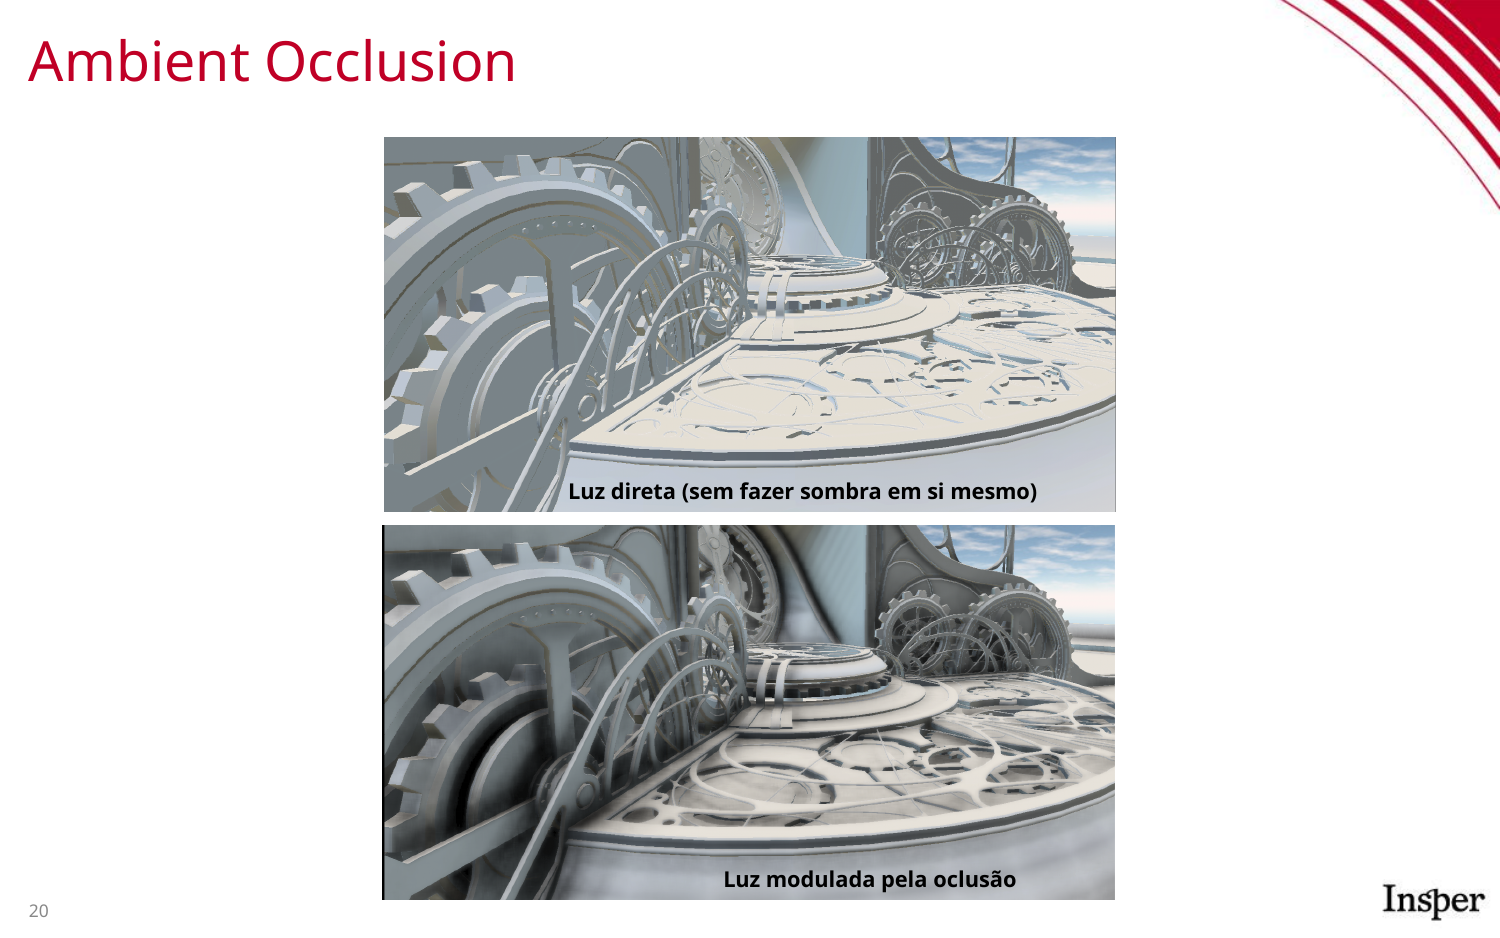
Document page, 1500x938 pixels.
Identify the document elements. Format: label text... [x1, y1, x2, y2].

slide_number 20 [0, 887, 78, 938]
title Ambient Occlusion [13, 18, 1397, 104]
list Luz direta (sem fazer sombra em si mesmo) [553, 469, 1284, 546]
text_box Luz modulada pela oclusão [553, 858, 1284, 934]
picture [249, 0, 1500, 938]
